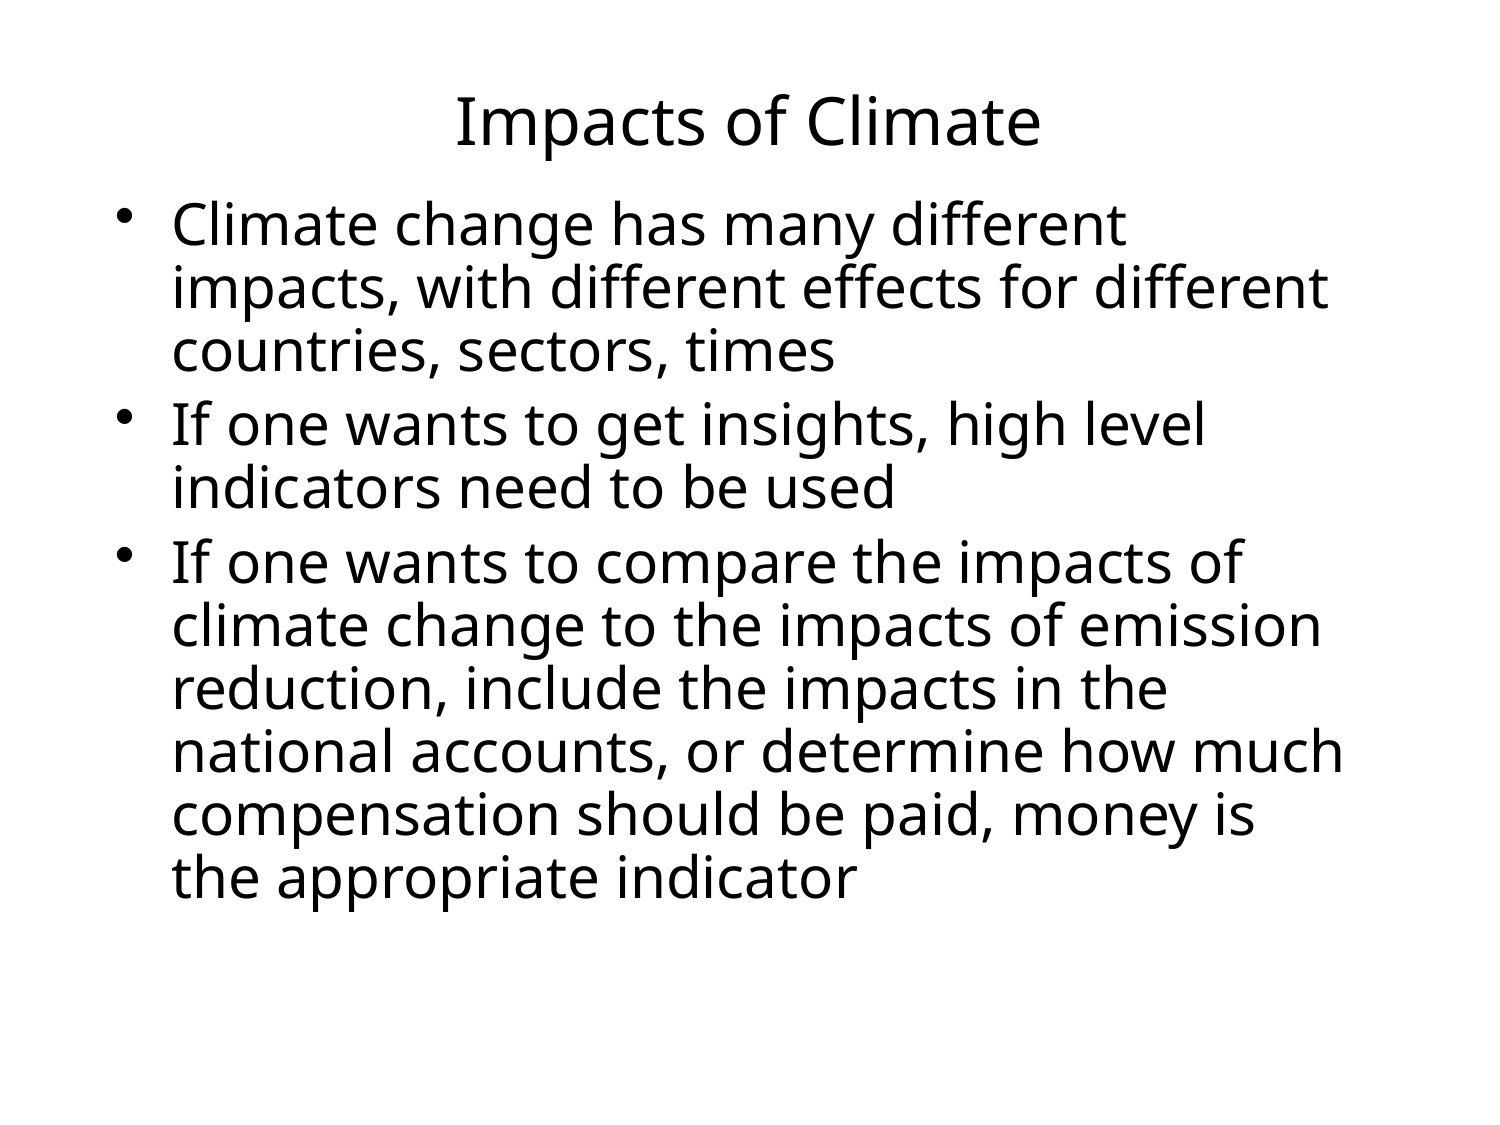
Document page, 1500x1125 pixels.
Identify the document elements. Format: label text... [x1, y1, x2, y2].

list Climate change has many different impacts, with different effects for different countries, sectors, times If one wants to get insights, high level indicators need to be used If one wants to compare the impacts of climate change to the impacts of emission reduction, include the impacts in the national accounts, or determine how much compensation should be paid, money is the appropriate indicator [99, 187, 1376, 1013]
title Impacts of Climate [112, 24, 1388, 213]
